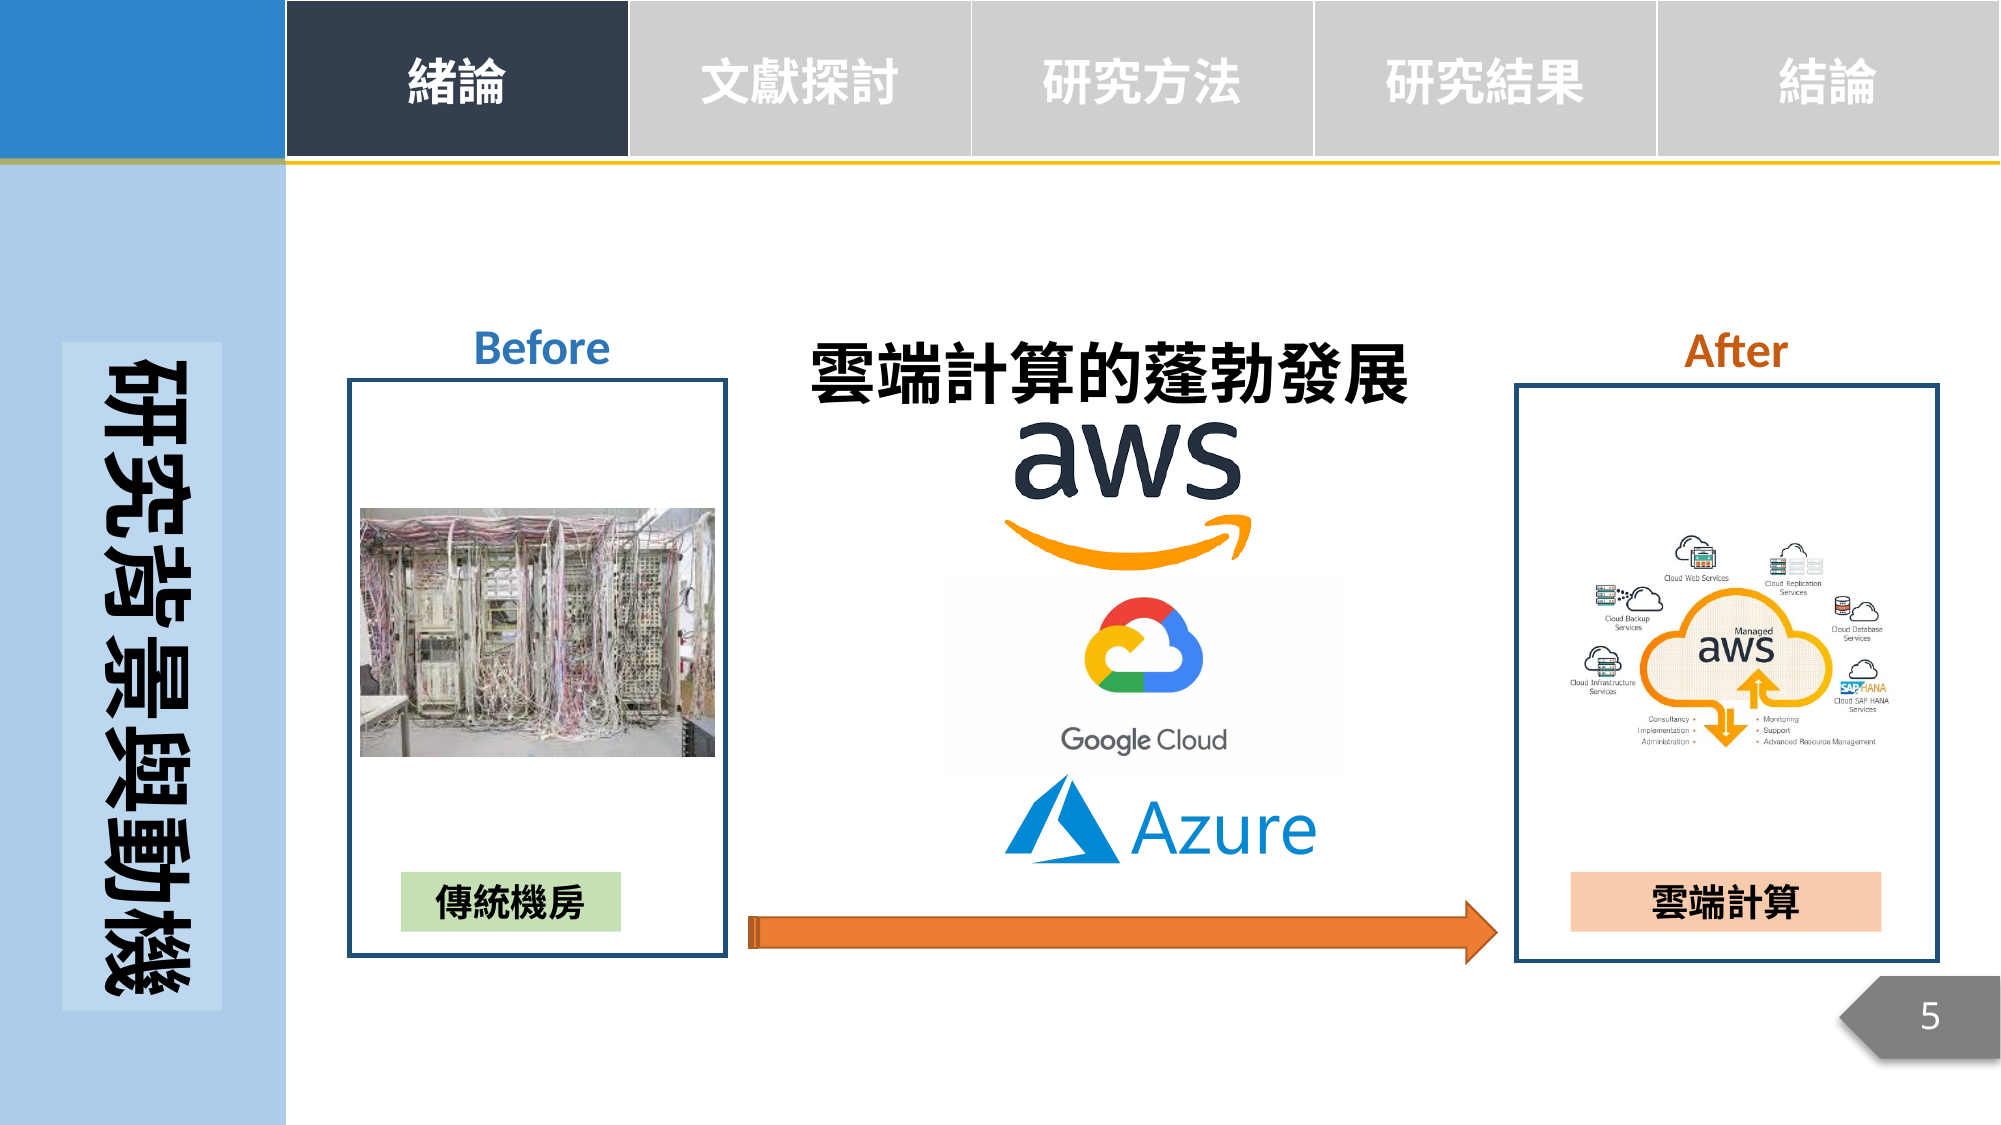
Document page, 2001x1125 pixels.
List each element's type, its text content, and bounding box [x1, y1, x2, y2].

text_box 雲端計算 [1570, 871, 1882, 932]
text_box [1362, 899, 1499, 966]
text_box 雲端計算的蓬勃發展 [700, 324, 1519, 420]
text_box [348, 379, 727, 956]
text_box [1516, 385, 1939, 962]
table_header 研究結果 [1315, 1, 1656, 156]
text_box [748, 916, 947, 949]
text_box 研究背景與動機 [71, 342, 213, 1052]
text_box Before [399, 307, 685, 379]
text_box 傳統機房 [400, 871, 621, 932]
text_box [0, 0, 286, 1125]
table_header 結論 [1658, 1, 1999, 156]
picture [1555, 520, 1897, 762]
table_header 緒論 [287, 1, 628, 156]
text_box After [1593, 309, 1880, 385]
table_header 文獻探討 [630, 1, 971, 156]
picture [360, 508, 715, 757]
table_header 研究方法 [972, 1, 1313, 156]
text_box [947, 421, 1362, 953]
text_box [61, 341, 223, 1012]
